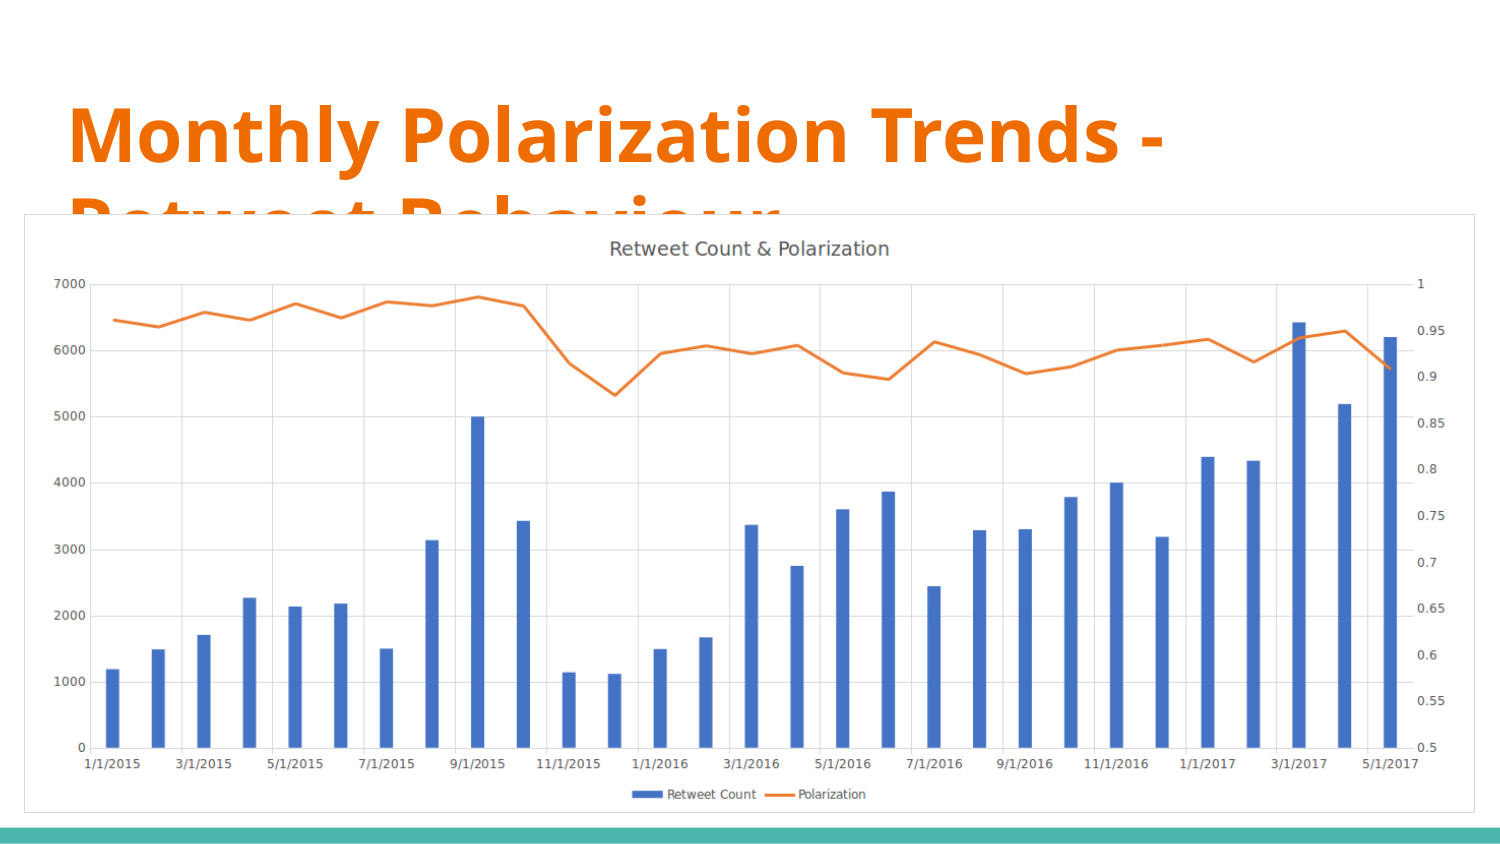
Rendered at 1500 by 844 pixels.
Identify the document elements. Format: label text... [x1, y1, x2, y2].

title Monthly Polarization Trends - Retweet Behaviour [51, 72, 1449, 189]
picture [24, 213, 1476, 813]
